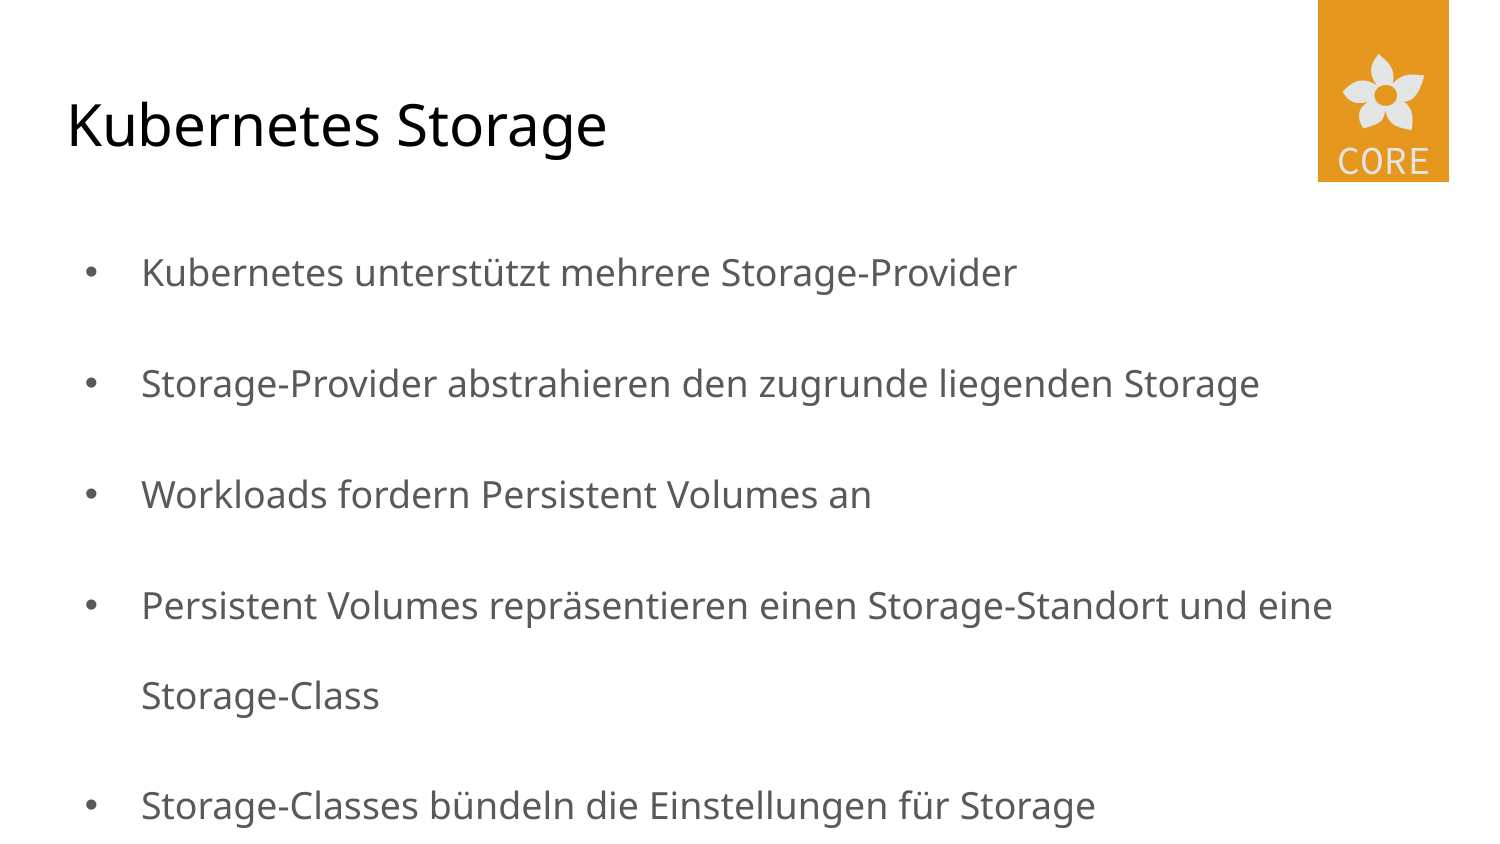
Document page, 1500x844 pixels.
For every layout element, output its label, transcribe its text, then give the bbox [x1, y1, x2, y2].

title Kubernetes Storage [51, 72, 1312, 173]
picture [1318, 0, 1449, 182]
list Kubernetes unterstützt mehrere Storage-Provider Storage-Provider abstrahieren den zugrunde liegenden Storage Workloads fordern Persistent Volumes an Persistent Volumes repräsentieren einen Storage-Standort und eine Storage-Class Storage-Classes bündeln die Einstellungen für Storage [51, 189, 1449, 750]
